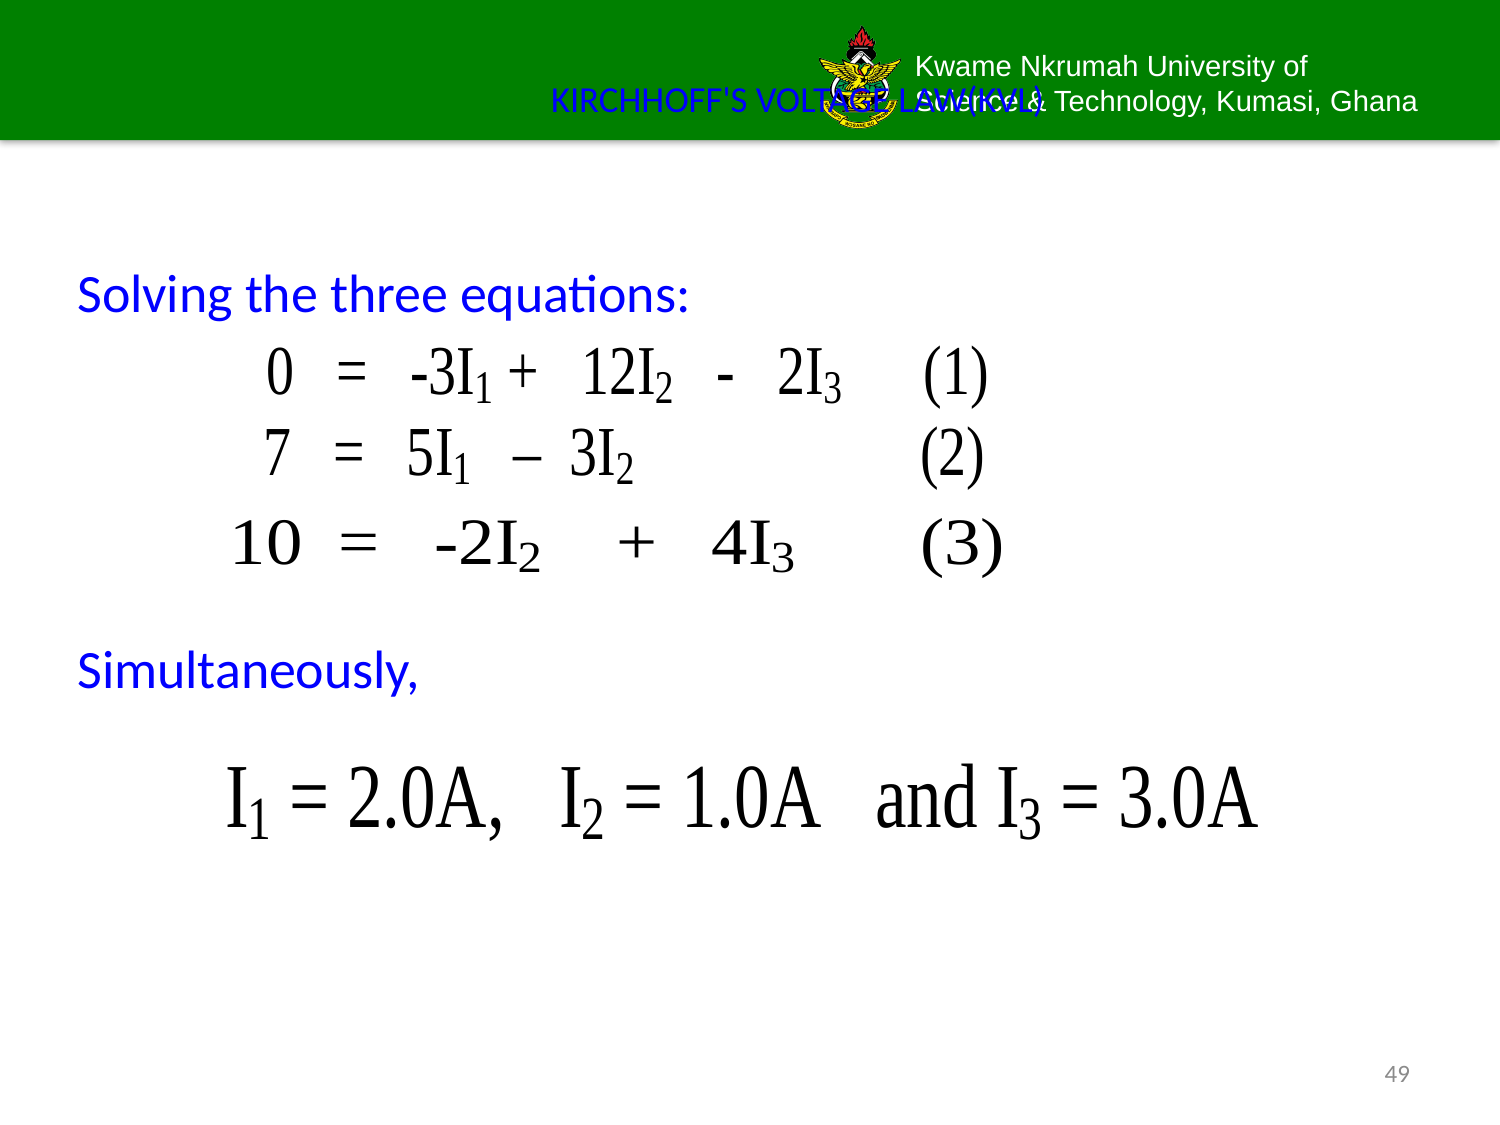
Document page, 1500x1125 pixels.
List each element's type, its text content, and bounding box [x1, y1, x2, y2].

subtitle Solving the three equations: Simultaneously, [62, 250, 1450, 1059]
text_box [229, 504, 1013, 582]
slide_number 49 [1074, 1042, 1425, 1103]
title KIRCHHOFF'S VOLTAGE LAW(KVL) [112, 24, 1450, 175]
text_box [224, 745, 1276, 852]
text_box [224, 331, 1013, 413]
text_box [249, 412, 1001, 503]
